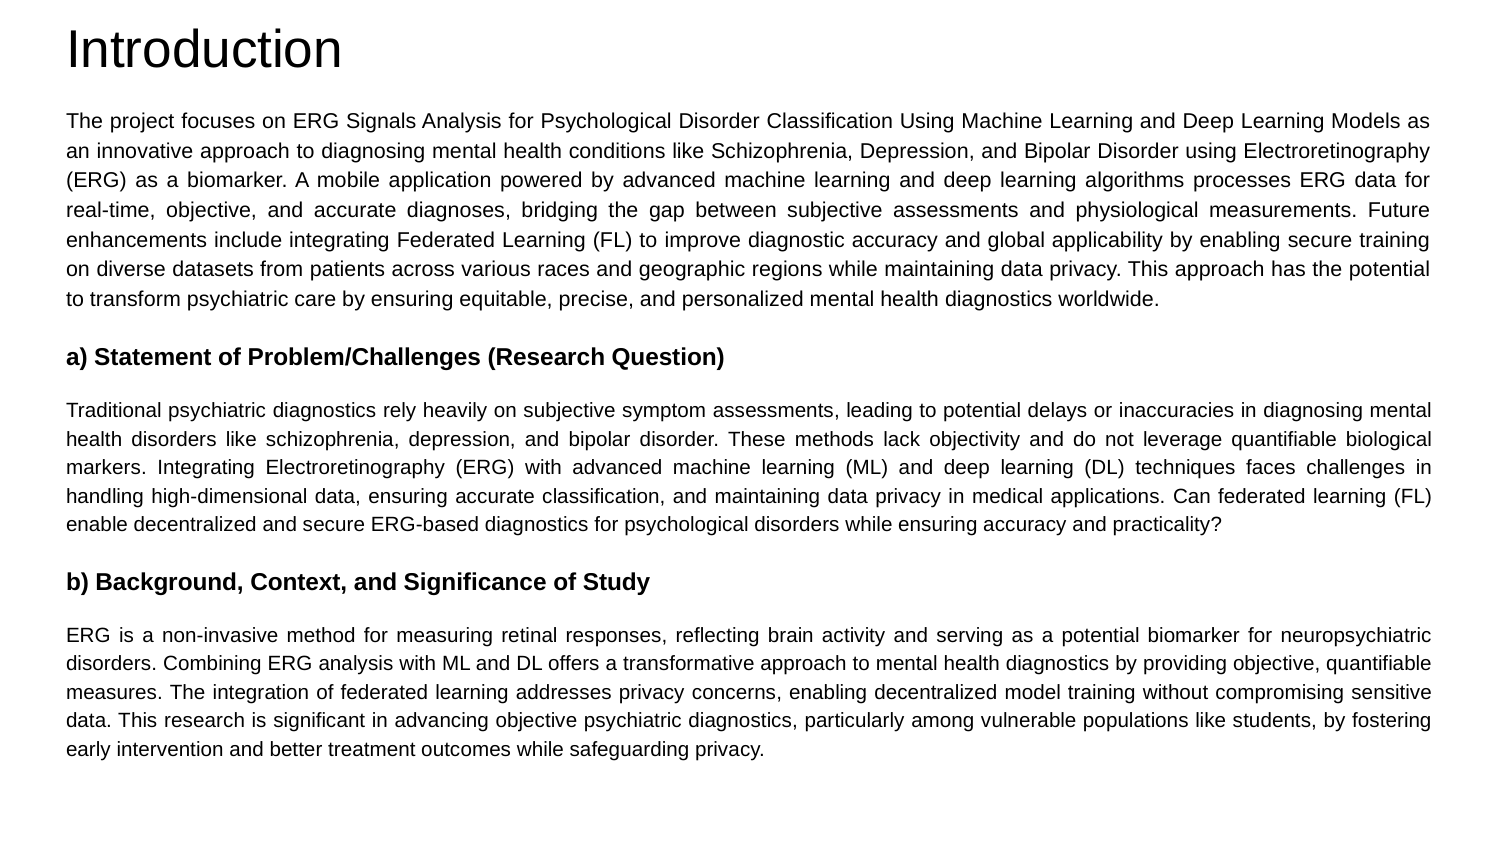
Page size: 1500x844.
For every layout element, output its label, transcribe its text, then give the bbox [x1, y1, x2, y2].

title Introduction [51, 0, 1449, 88]
list The project focuses on ERG Signals Analysis for Psychological Disorder Classification Using Machine Learning and Deep Learning Models as an innovative approach to diagnosing mental health conditions like Schizophrenia, Depression, and Bipolar Disorder using Electroretinography (ERG) as a biomarker. A mobile application powered by advanced machine learning and deep learning algorithms processes ERG data for real-time, objective, and accurate diagnoses, bridging the gap between subjective assessments and physiological measurements. Future enhancements include integrating Federated Learning (FL) to improve diagnostic accuracy and global applicability by enabling secure training on diverse datasets from patients across various races and geographic regions while maintaining data privacy. This approach has the potential to transform psychiatric care by ensuring equitable, precise, and personalized mental health diagnostics worldwide. a) Statement of Problem/Challenges (Research Question) Traditional psychiatric diagnostics rely heavily on subjective symptom assessments, leading to potential delays or inaccuracies in diagnosing mental health disorders like schizophrenia, depression, and bipolar disorder. These methods lack objectivity and do not leverage quantifiable biological markers. Integrating Electroretinography (ERG) with advanced machine learning (ML) and deep learning (DL) techniques faces challenges in handling high-dimensional data, ensuring accurate classification, and maintaining data privacy in medical applications. Can federated learning (FL) enable decentralized and secure ERG-based diagnostics for psychological disorders while ensuring accuracy and practicality? b) Background, Context, and Significance of Study ERG is a non-invasive method for measuring retinal responses, reflecting brain activity and serving as a potential biomarker for neuropsychiatric disorders. Combining ERG analysis with ML and DL offers a transformative approach to mental health diagnostics by providing objective, quantifiable measures. The integration of federated learning addresses privacy concerns, enabling decentralized model training without compromising sensitive data. This research is significant in advancing objective psychiatric diagnostics, particularly among vulnerable populations like students, by fostering early intervention and better treatment outcomes while safeguarding privacy. [51, 88, 1449, 819]
